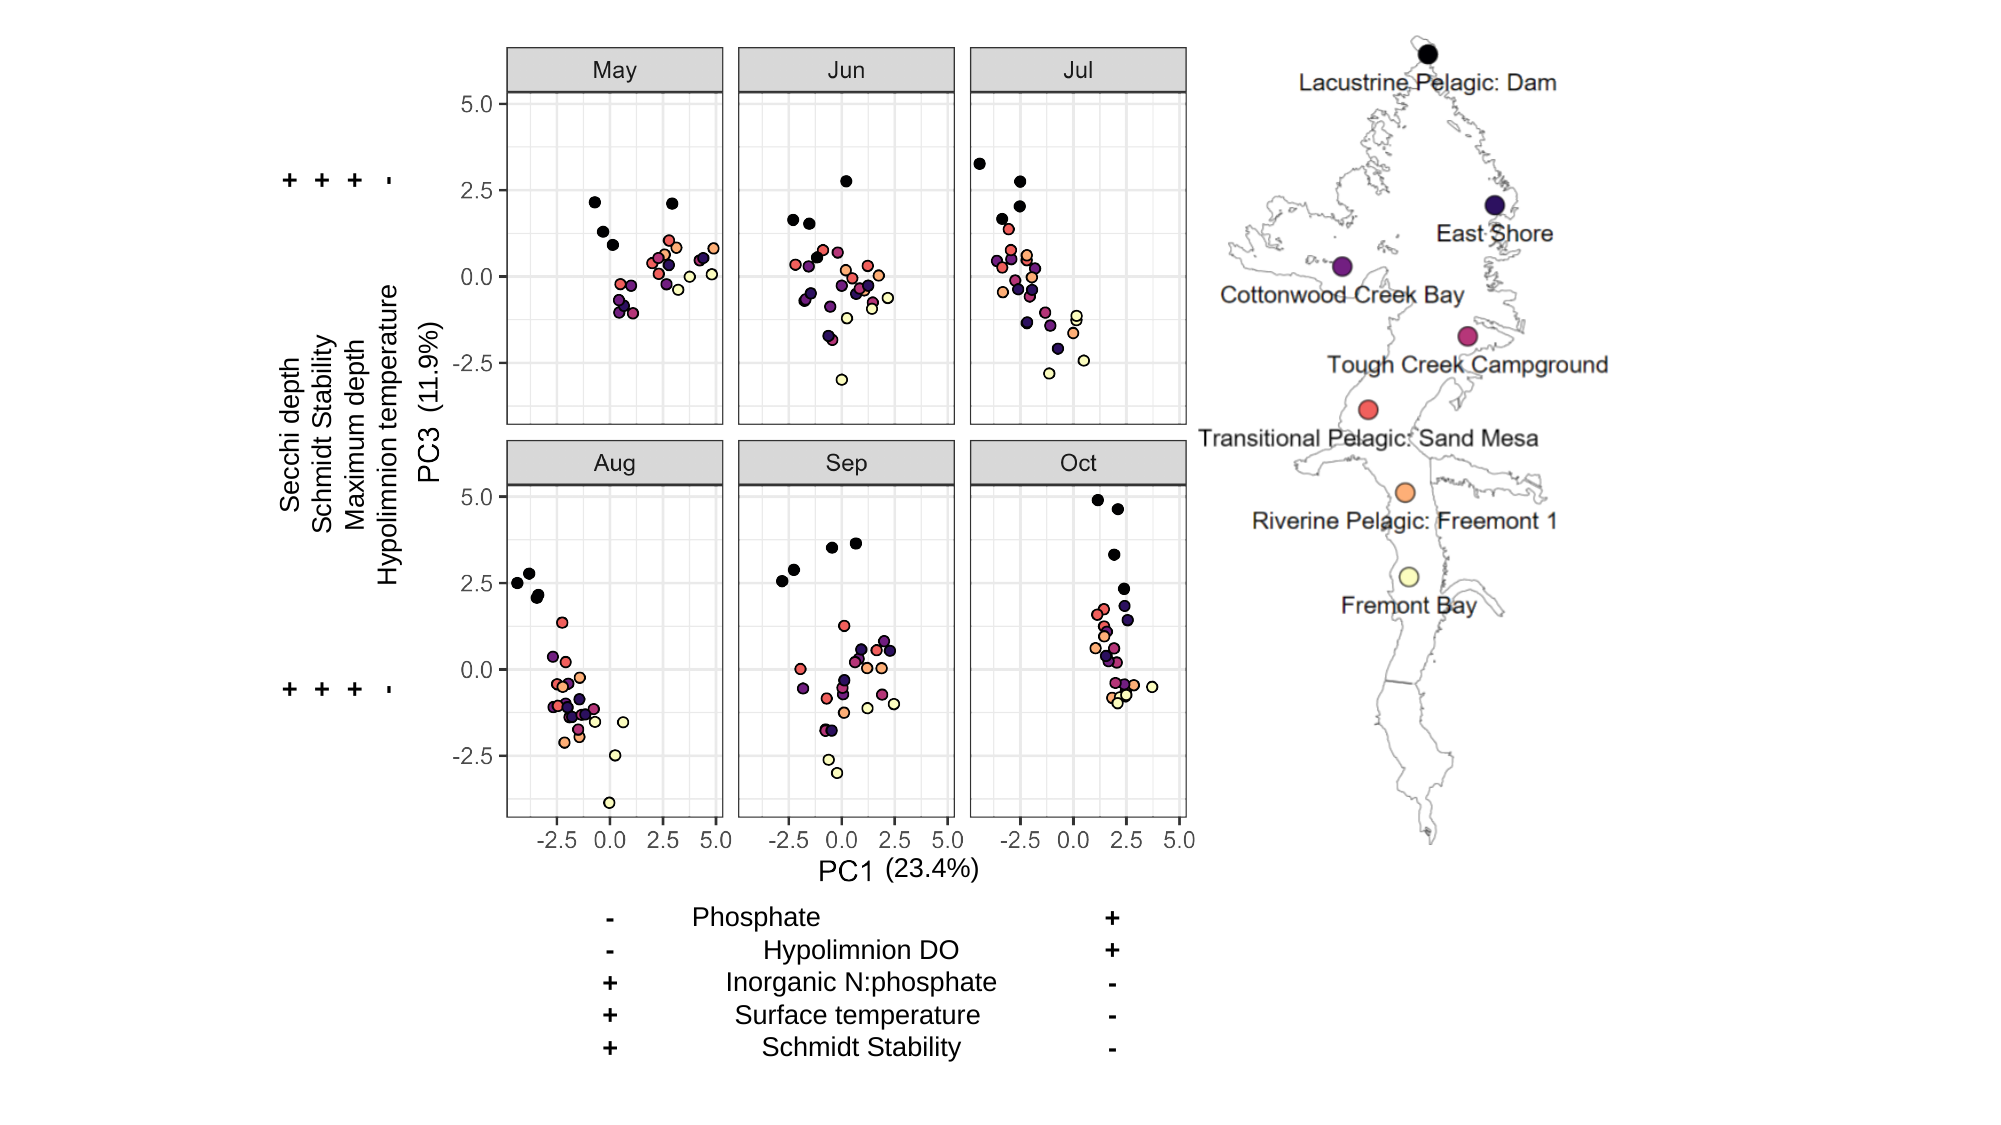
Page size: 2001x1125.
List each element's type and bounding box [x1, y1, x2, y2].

text_box [264, 32, 1613, 1073]
